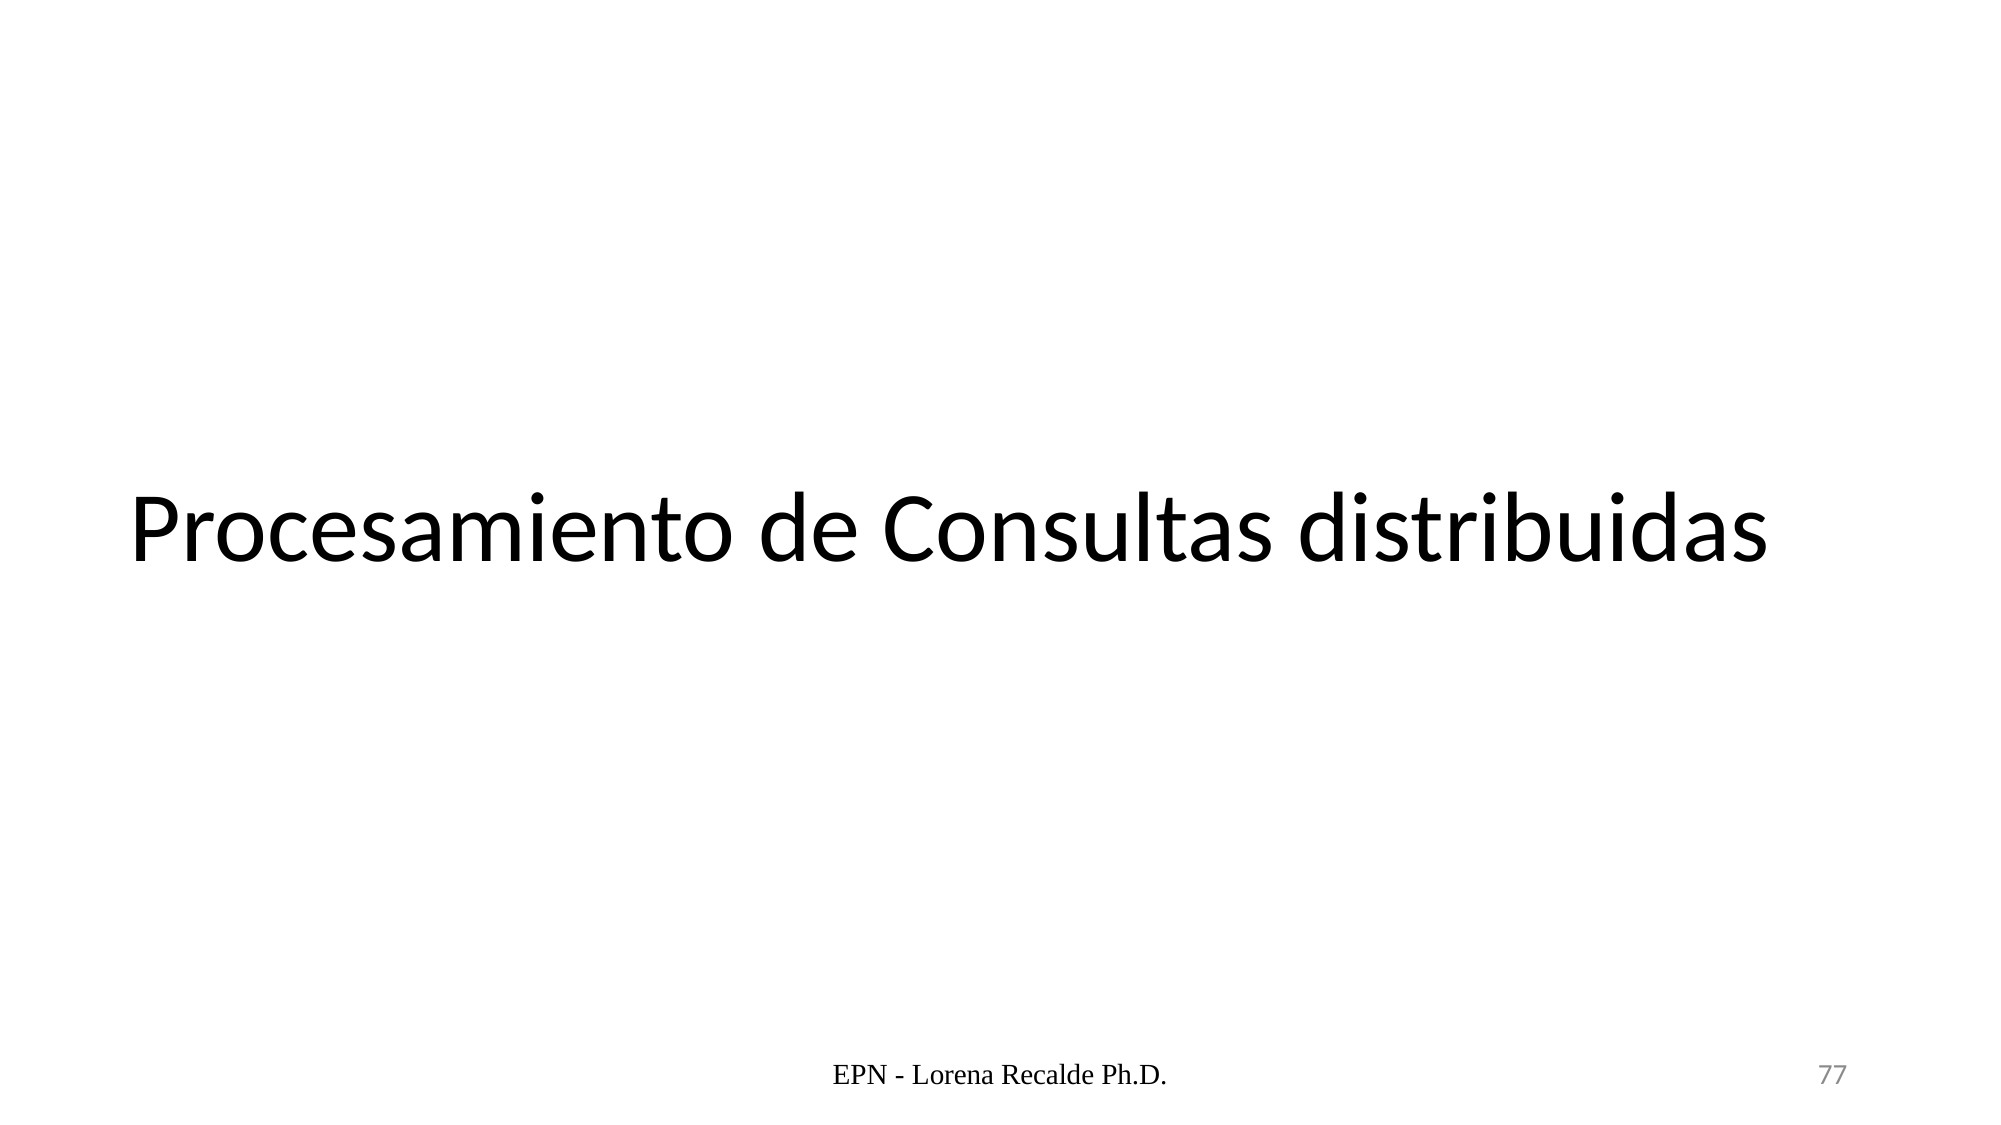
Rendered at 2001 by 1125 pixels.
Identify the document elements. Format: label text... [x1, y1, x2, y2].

slide_number 77 [1412, 1042, 1863, 1103]
footer EPN - Lorena Recalde Ph.D. [662, 1042, 1338, 1103]
title Procesamiento de Consultas distribuidas [115, 359, 1885, 700]
